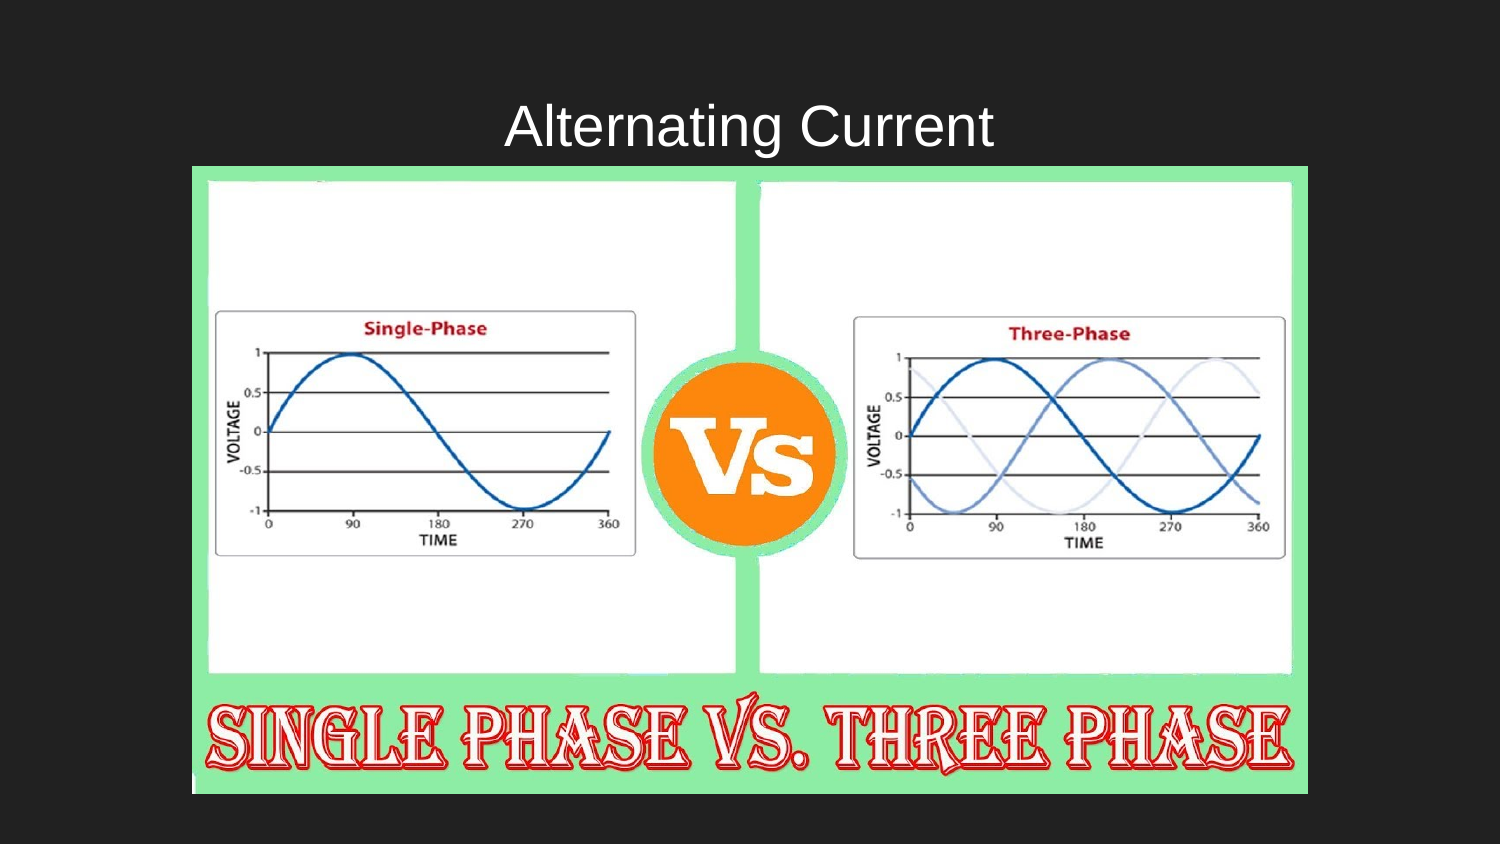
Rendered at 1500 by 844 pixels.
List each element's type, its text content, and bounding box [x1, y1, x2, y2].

title Alternating Current [51, 72, 1449, 167]
picture [192, 166, 1308, 794]
